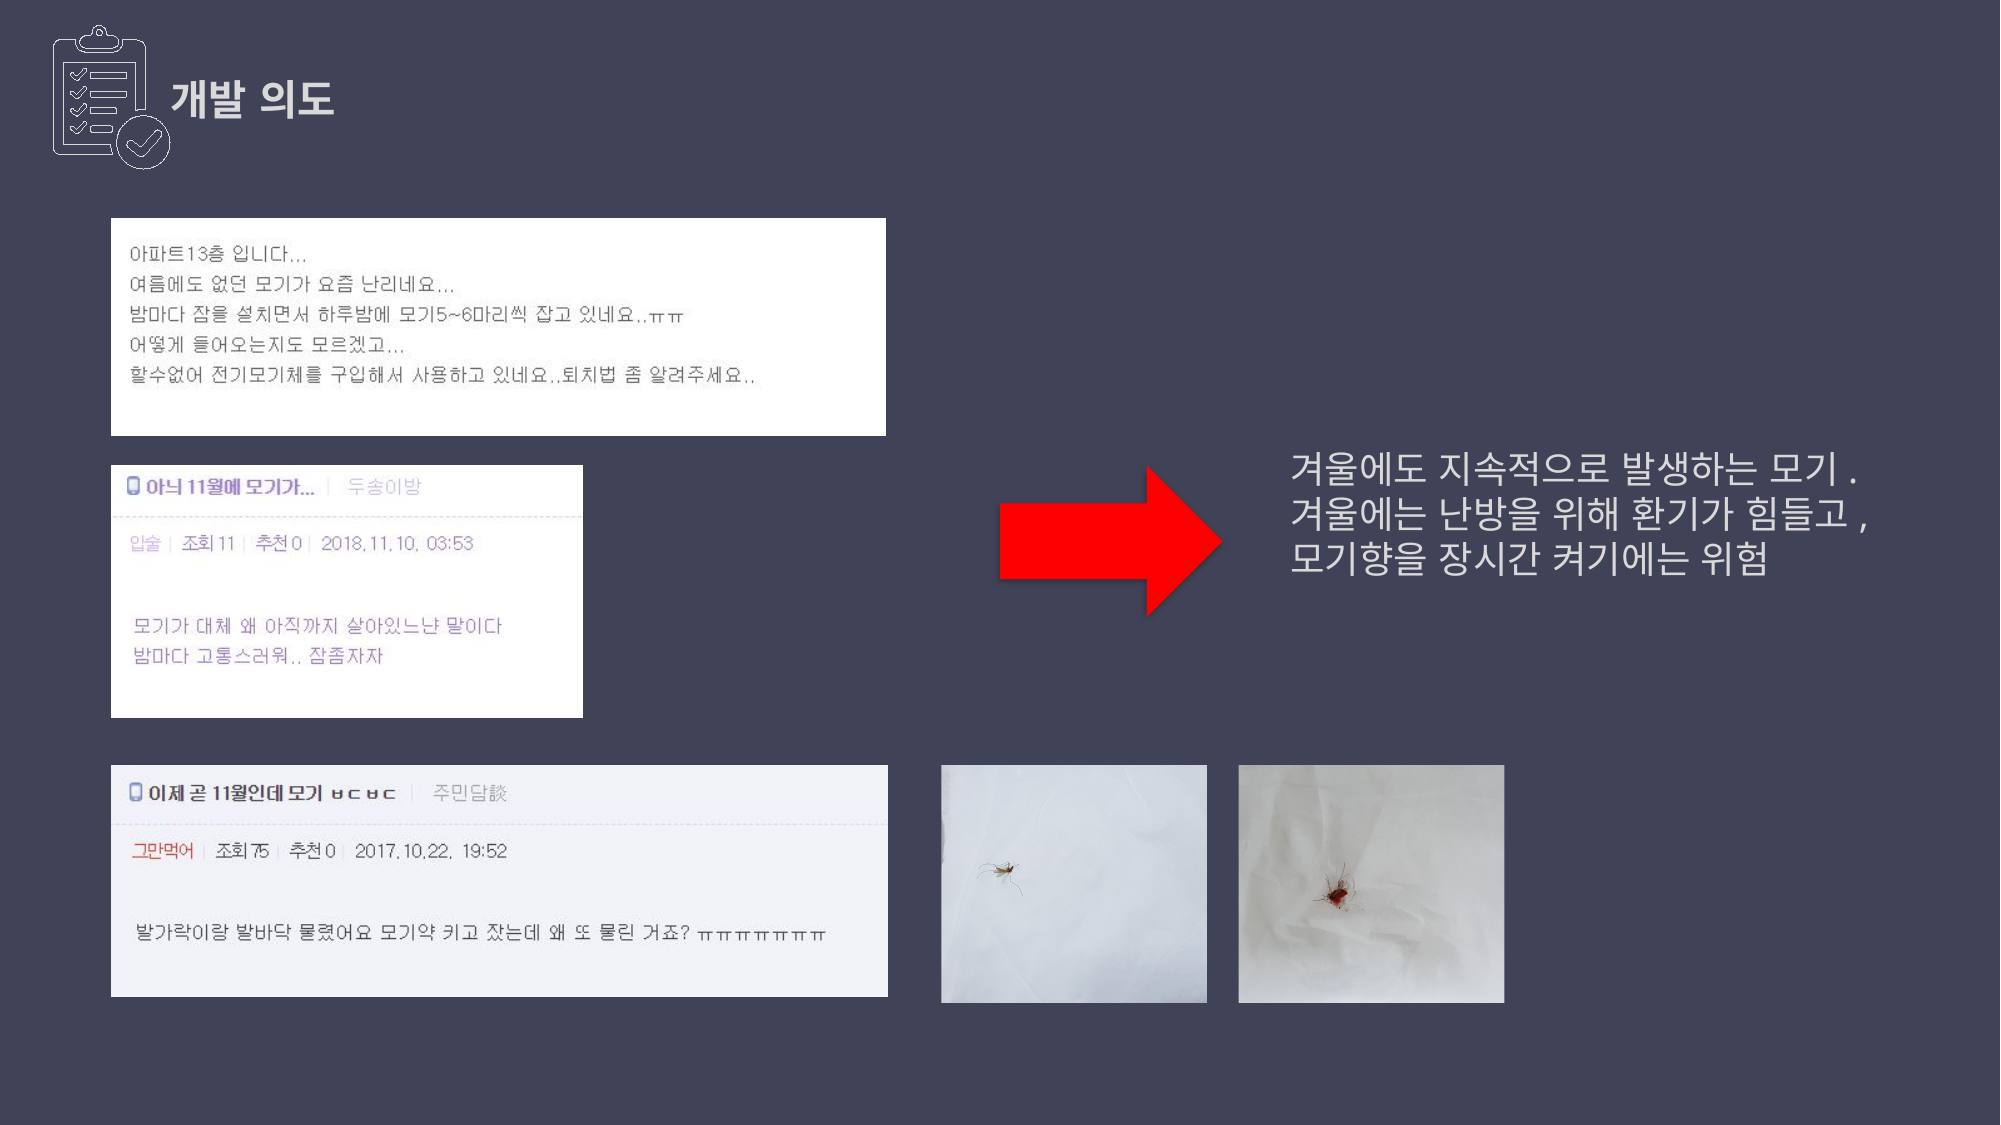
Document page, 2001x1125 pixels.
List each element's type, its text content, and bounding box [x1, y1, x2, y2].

picture [111, 465, 583, 719]
picture [111, 218, 886, 436]
text_box [998, 463, 1225, 620]
picture [1238, 765, 1505, 1003]
picture [941, 765, 1207, 1003]
text_box [53, 39, 146, 155]
text_box [116, 115, 171, 170]
picture [111, 765, 888, 997]
text_box [79, 25, 119, 49]
text_box 겨울에도 지속적으로 발생하는 모기. 겨울에는 난방을 위해 환기가 힘들고, 모기향을 장시간 켜기에는 위험 [1275, 439, 1969, 657]
text_box 개발 의도 [155, 41, 1056, 132]
